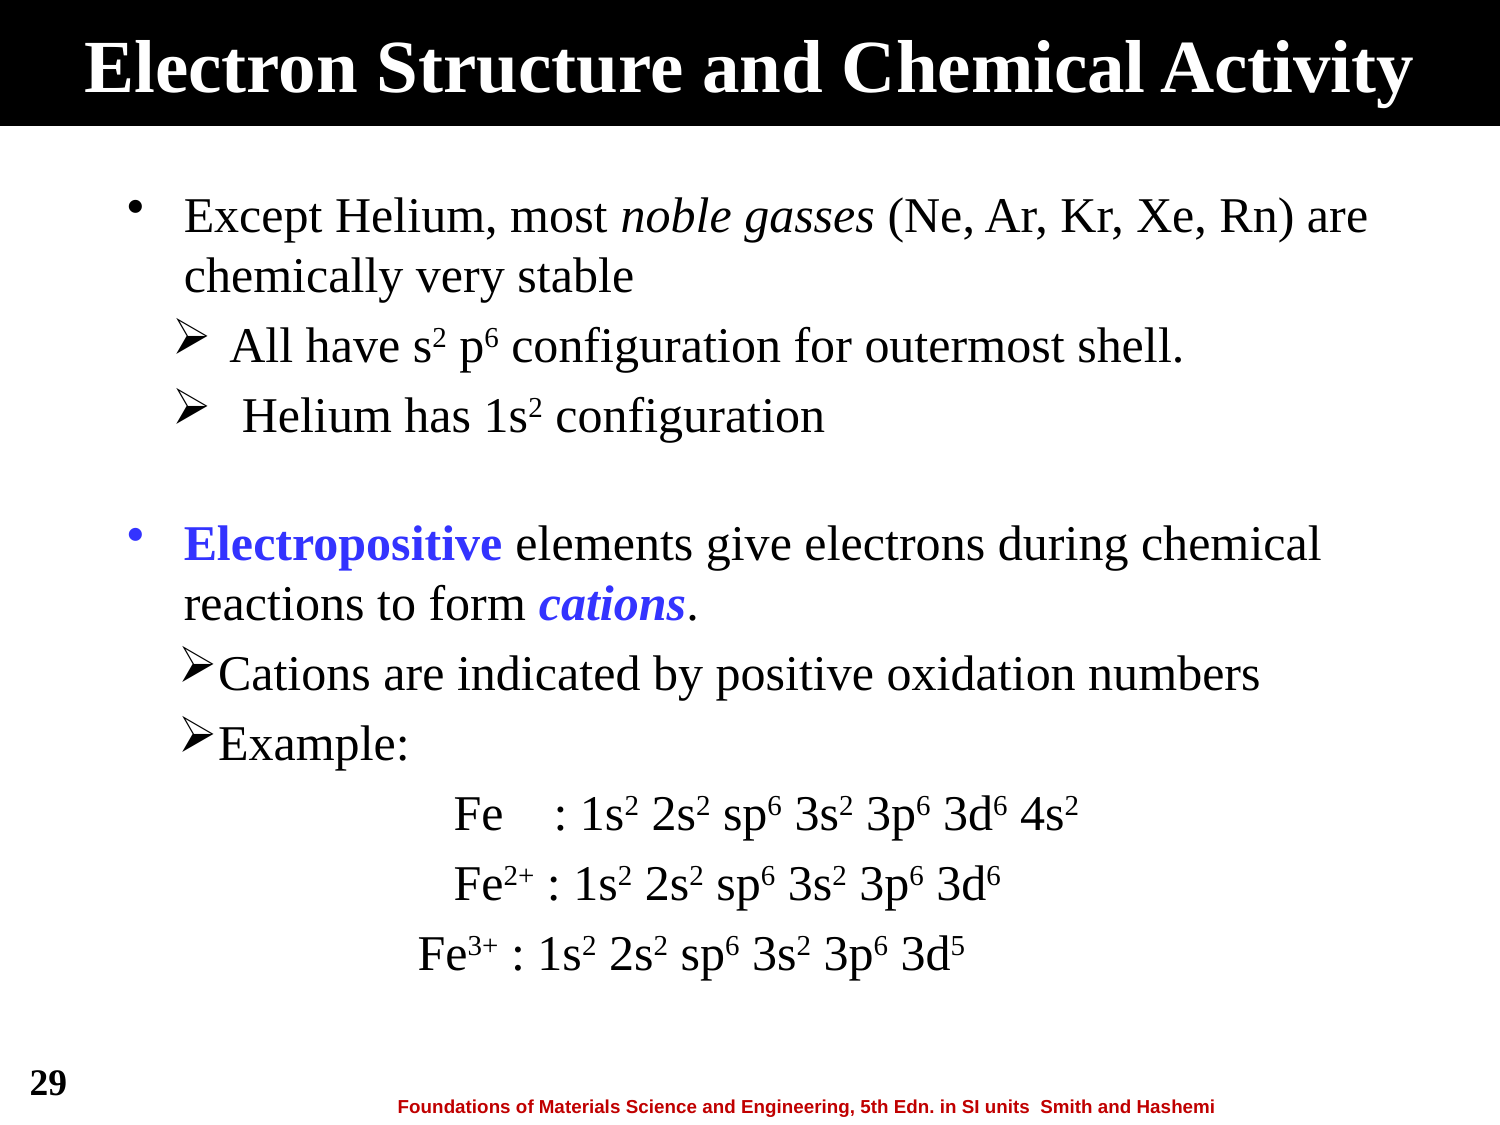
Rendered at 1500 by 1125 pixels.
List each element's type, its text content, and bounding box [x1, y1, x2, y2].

list Except Helium, most noble gasses (Ne, Ar, Kr, Xe, Rn) are chemically very stable All have s2 p6 configuration for outermost shell. Helium has 1s2 configuration Electropositive elements give electrons during chemical reactions to form cations. Cations are indicated by positive oxidation numbers Example: Fe : 1s2 2s2 sp6 3s2 3p6 3d6 4s2 Fe2+ : 1s2 2s2 sp6 3s2 3p6 3d6 Fe3+ : 1s2 2s2 sp6 3s2 3p6 3d5 [112, 174, 1388, 1000]
title Electron Structure and Chemical Activity [0, 0, 1500, 126]
slide_number 29 [0, 1049, 83, 1125]
